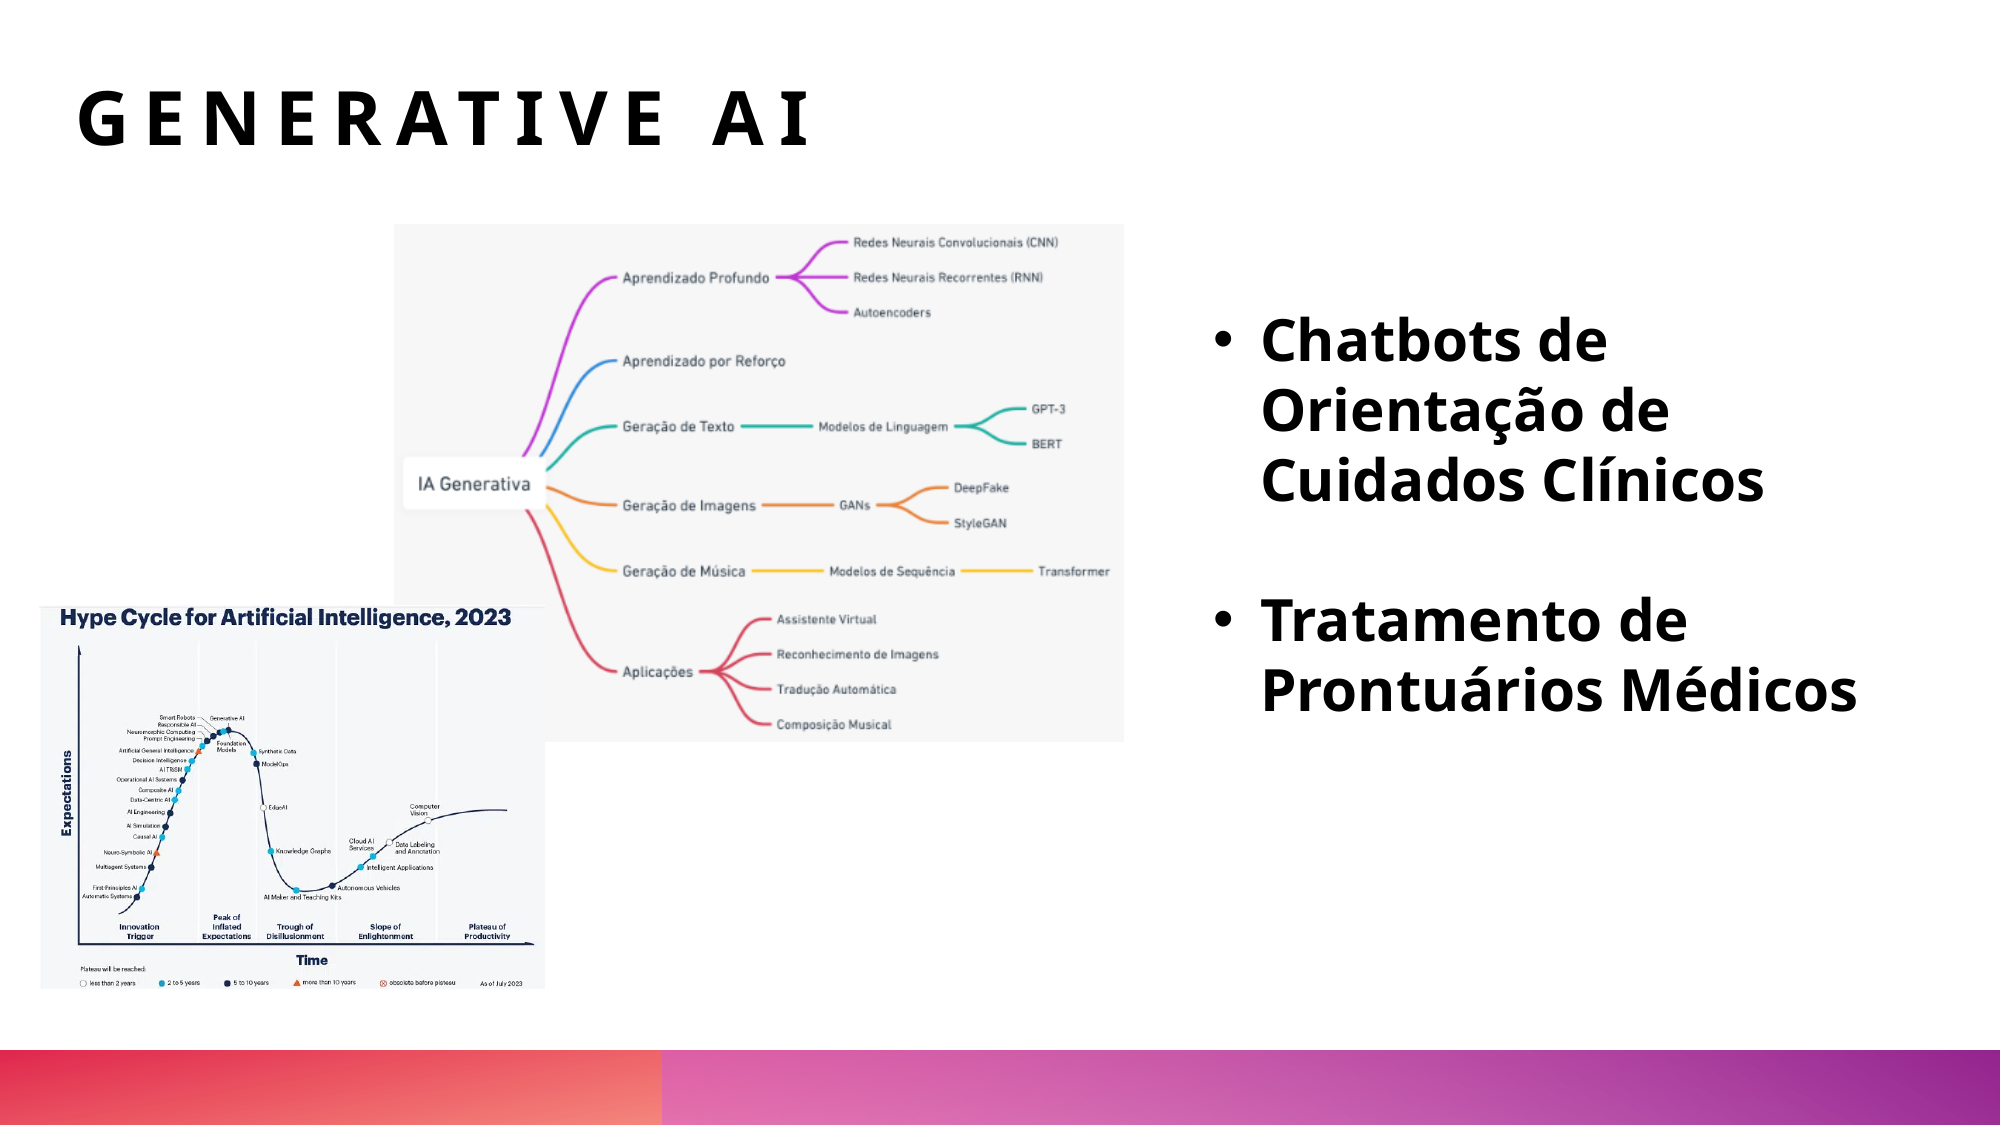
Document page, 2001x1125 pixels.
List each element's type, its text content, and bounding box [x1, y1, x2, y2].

text_box Generative ai [75, 50, 1844, 161]
picture [39, 224, 1124, 989]
text_box Chatbots de Orientação de Cuidados Clínicos Tratamento de Prontuários Médicos [1123, 236, 1933, 791]
